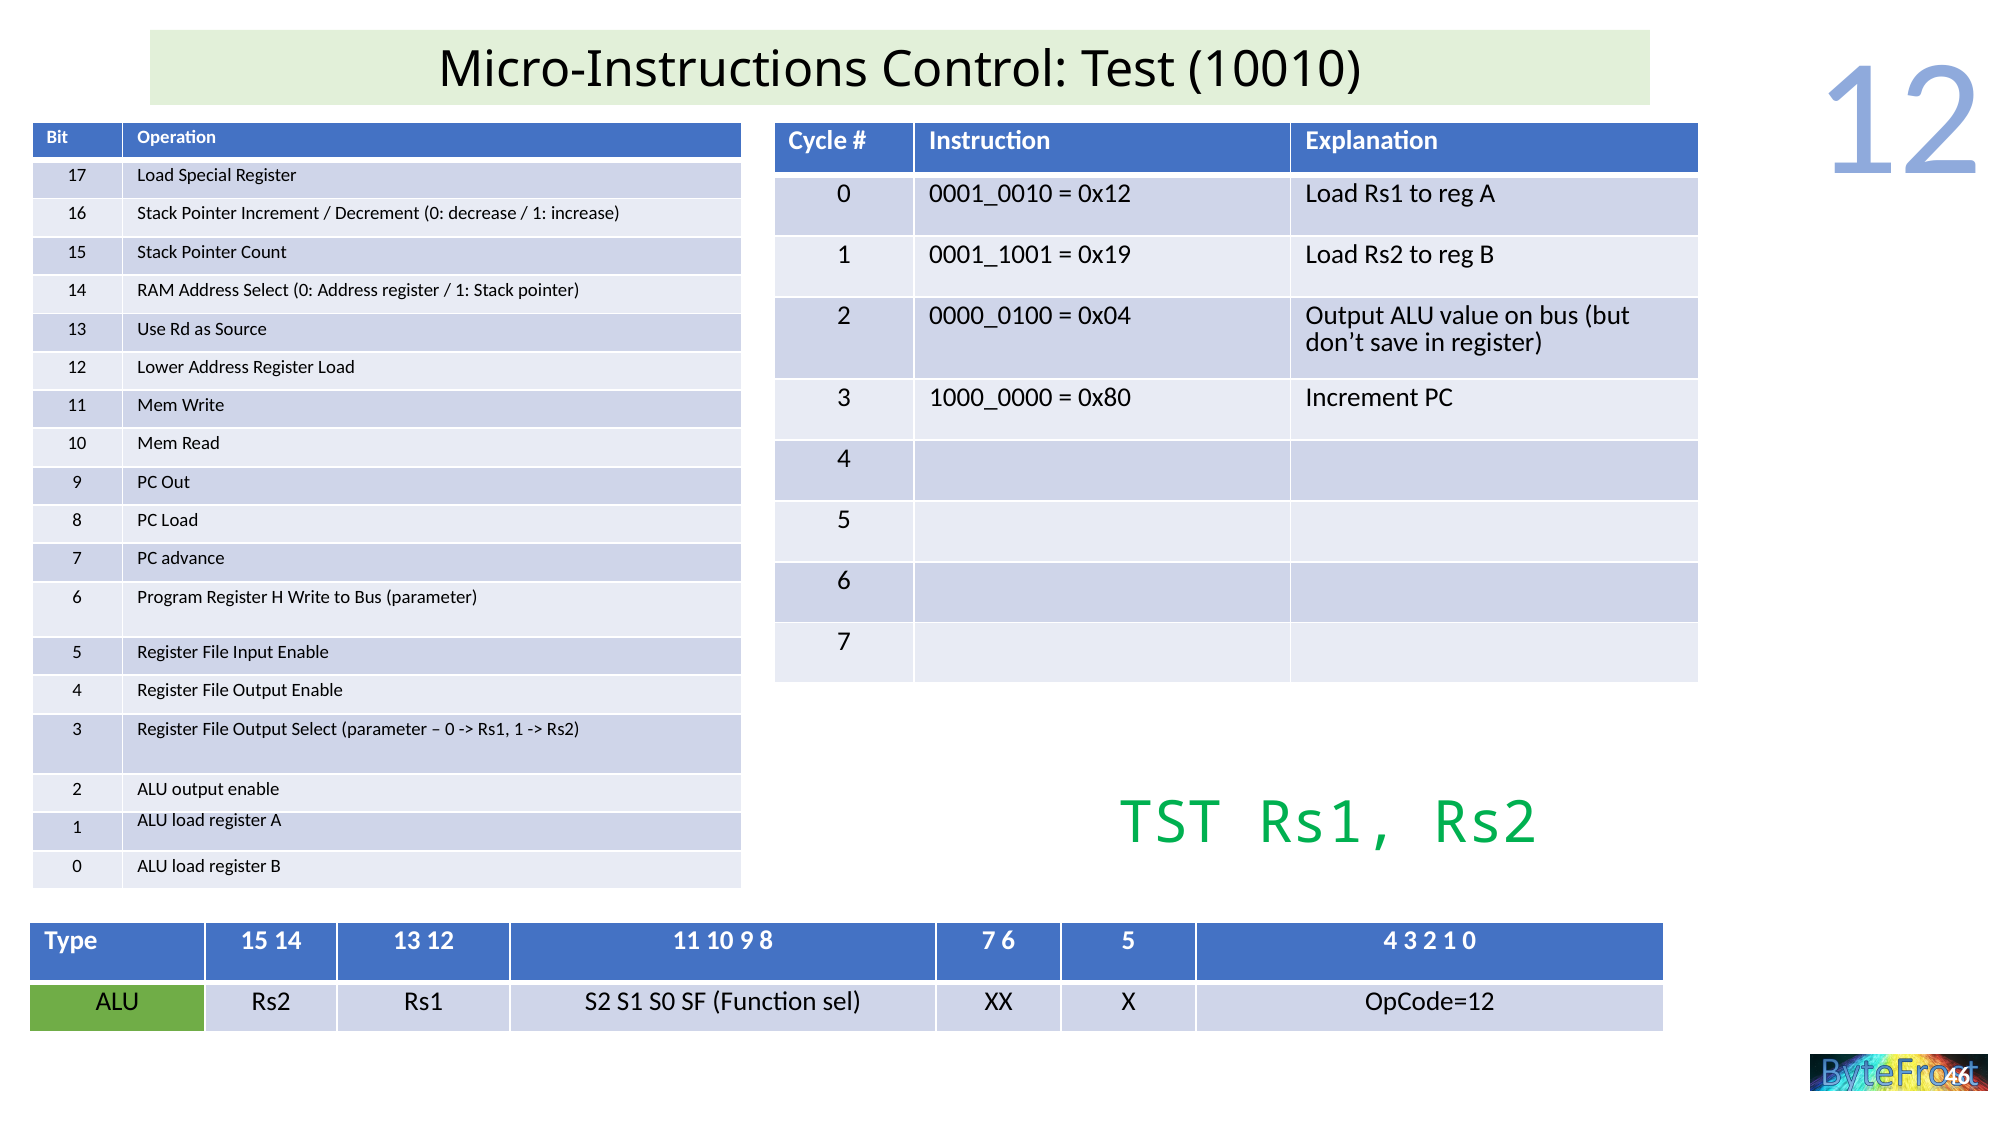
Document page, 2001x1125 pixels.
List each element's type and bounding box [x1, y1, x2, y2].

table_cell [915, 563, 1290, 622]
table_cell [123, 353, 741, 389]
table_cell [1291, 563, 1698, 622]
table_cell [123, 544, 741, 581]
table_header [1062, 923, 1195, 980]
table_cell [915, 623, 1290, 682]
table_cell [1291, 298, 1698, 378]
table_cell [1291, 380, 1698, 439]
table_cell [915, 237, 1290, 296]
table_cell [511, 985, 935, 1031]
table_cell [33, 544, 122, 581]
table_cell [1291, 178, 1698, 235]
table_cell [915, 502, 1290, 561]
table_cell [33, 583, 122, 636]
table_cell [206, 985, 336, 1031]
table_cell [33, 314, 122, 351]
table_cell [915, 441, 1290, 500]
table_cell [1291, 441, 1698, 500]
table_cell [33, 468, 122, 504]
table_cell [33, 852, 122, 888]
table_cell [1291, 623, 1698, 682]
table_cell [33, 715, 122, 773]
table_cell [123, 638, 741, 674]
table_header [775, 123, 913, 172]
text_box [1535, 1044, 1986, 1105]
table_cell [123, 813, 741, 850]
table_cell [33, 391, 122, 427]
table_cell [33, 676, 122, 713]
table_cell [775, 380, 913, 439]
table_cell [123, 852, 741, 888]
table_cell [1062, 985, 1195, 1031]
table_cell [33, 276, 122, 313]
table_cell [775, 563, 913, 622]
table_cell [33, 506, 122, 542]
table_header [206, 923, 336, 980]
table_cell [338, 985, 509, 1031]
table_cell [123, 583, 741, 636]
table_cell [1291, 237, 1698, 296]
table_header [1291, 123, 1698, 172]
table_cell [937, 985, 1060, 1031]
table_cell [33, 353, 122, 389]
table_cell [123, 276, 741, 313]
table_cell [1197, 985, 1663, 1031]
table_cell [123, 199, 741, 236]
table_cell [775, 441, 913, 500]
table_cell [1291, 502, 1698, 561]
table_header [123, 123, 741, 157]
picture [1810, 1054, 1988, 1091]
table_cell [123, 238, 741, 274]
table_header [915, 123, 1290, 172]
table_cell [775, 178, 913, 235]
table_cell [775, 298, 913, 378]
table_cell [33, 429, 122, 466]
table_header [338, 923, 509, 980]
table_cell [123, 468, 741, 504]
table_cell [123, 715, 741, 773]
table_cell [915, 298, 1290, 378]
table_cell [775, 623, 913, 682]
table_cell [123, 163, 741, 198]
table_cell [33, 238, 122, 274]
table_cell [123, 775, 741, 811]
table_cell [123, 429, 741, 466]
table_cell [123, 506, 741, 542]
table_cell [30, 985, 204, 1031]
table_cell [33, 163, 122, 198]
table_cell [915, 380, 1290, 439]
table_cell [123, 391, 741, 427]
table_header [33, 123, 122, 157]
table_cell [33, 638, 122, 674]
table_cell [775, 237, 913, 296]
table_cell [33, 775, 122, 811]
text_box [1068, 776, 1553, 862]
table_header [511, 923, 935, 980]
table_cell [123, 314, 741, 351]
table_cell [775, 502, 913, 561]
text_box [1799, 0, 1999, 215]
title [150, 29, 1650, 105]
table_cell [33, 813, 122, 850]
table_cell [33, 199, 122, 236]
table_cell [915, 178, 1290, 235]
table_header [1197, 923, 1663, 980]
table_header [937, 923, 1060, 980]
table_header [30, 923, 204, 980]
table_cell [123, 676, 741, 713]
